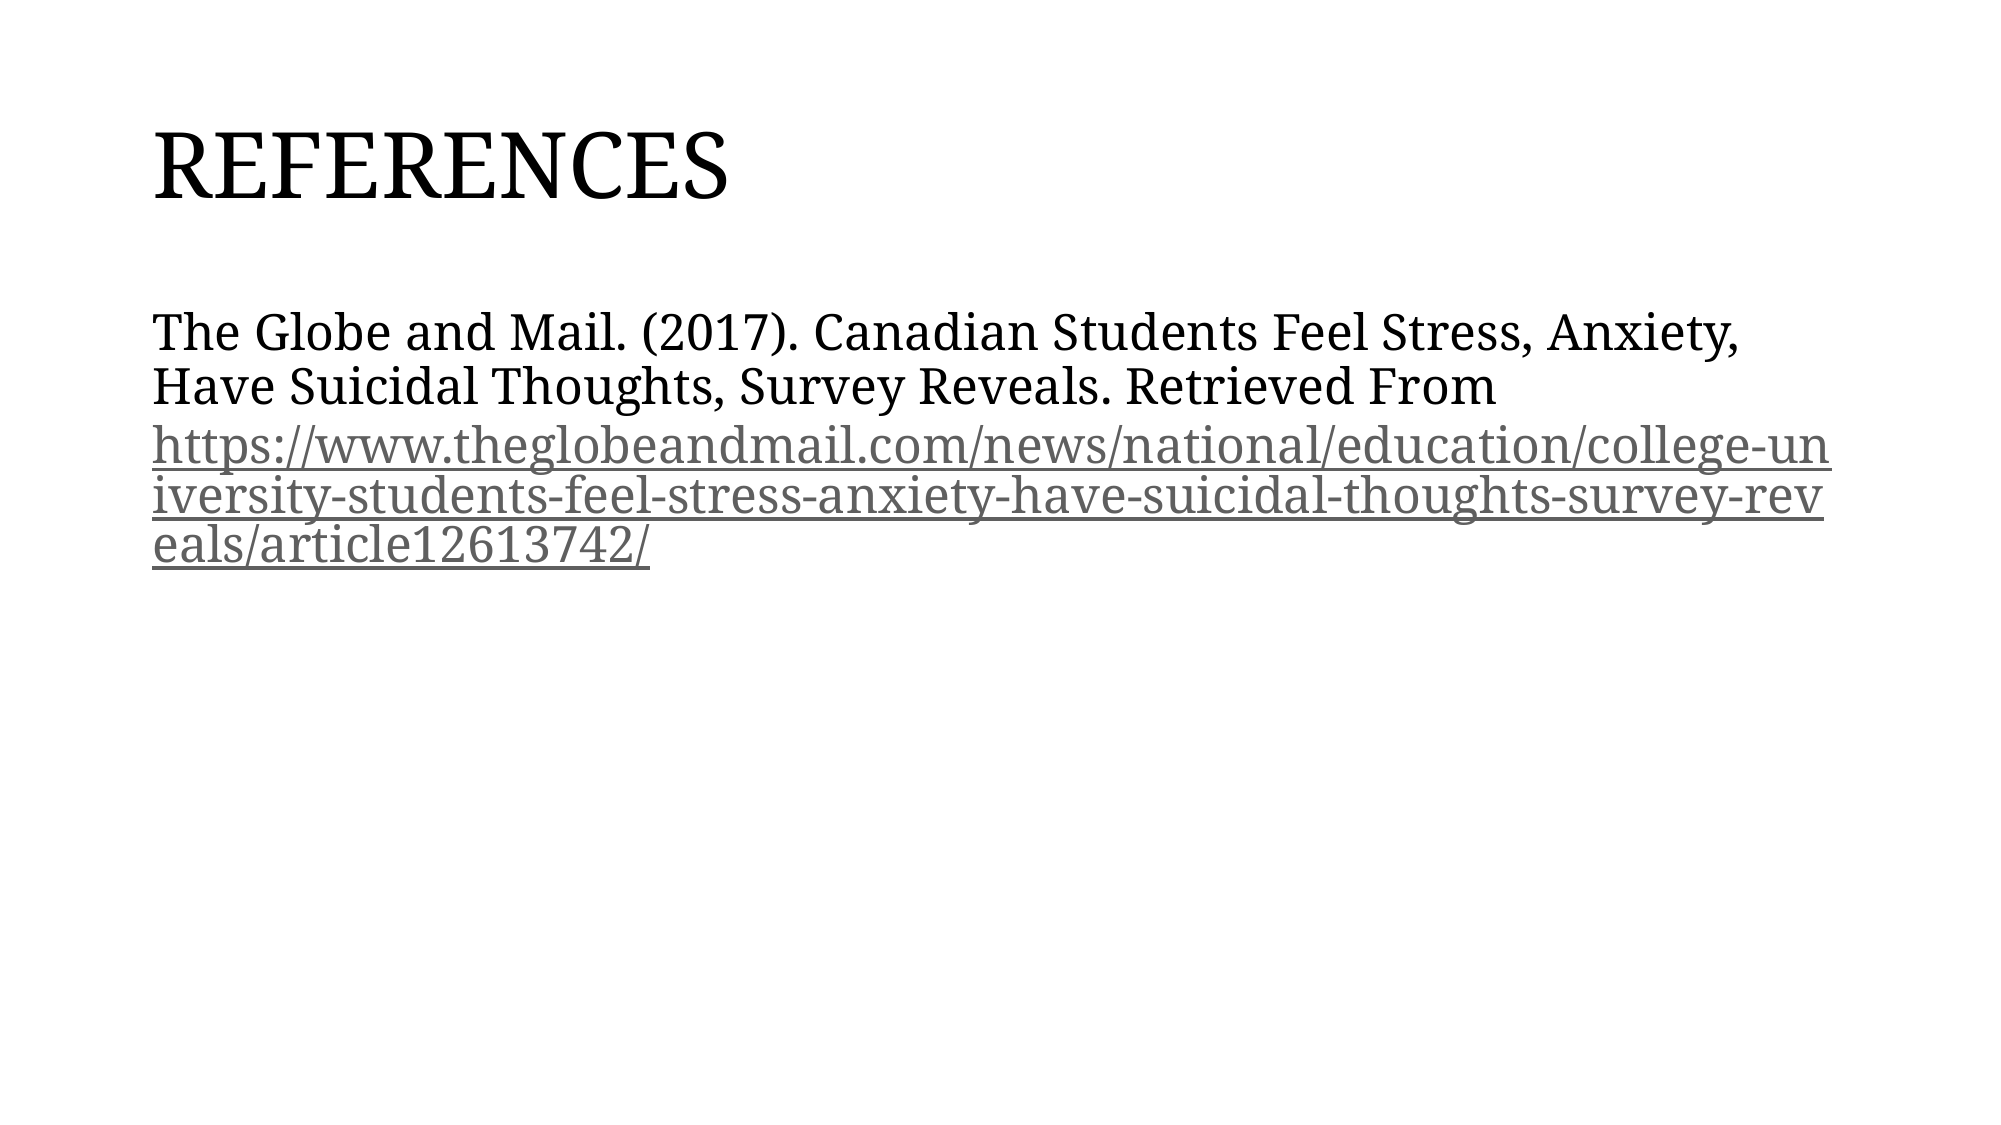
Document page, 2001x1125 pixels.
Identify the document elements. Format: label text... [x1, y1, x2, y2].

list The Globe and Mail. (2017). Canadian Students Feel Stress, Anxiety, Have Suicidal Thoughts, Survey Reveals. Retrieved From https://www.theglobeandmail.com/news/national/education/college-university-students-feel-stress-anxiety-have-suicidal-thoughts-survey-reveals/article12613742/ [137, 299, 1863, 1014]
title References [137, 59, 1863, 278]
